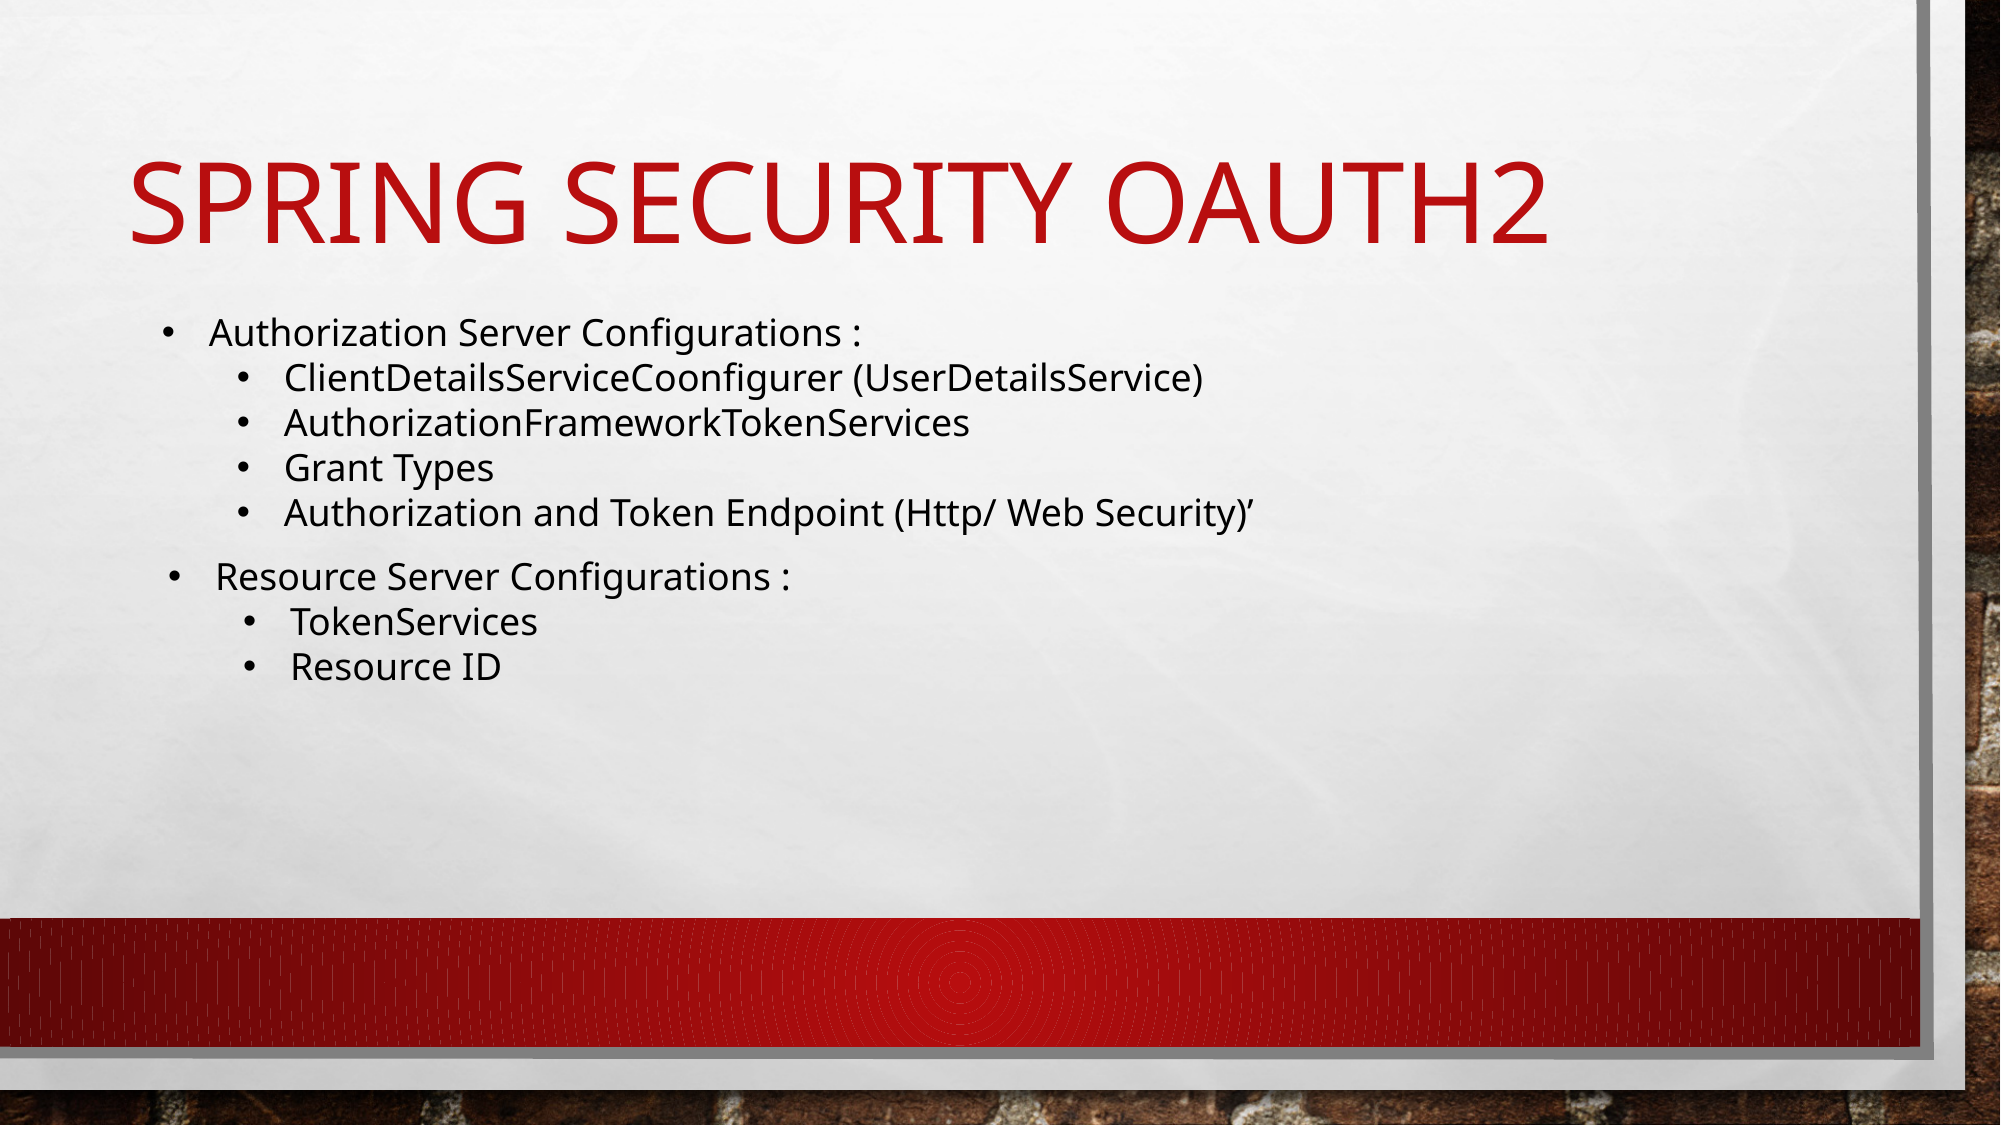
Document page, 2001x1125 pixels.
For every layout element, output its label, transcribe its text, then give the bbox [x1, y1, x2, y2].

text_box Authorization Server Configurations : ClientDetailsServiceCoonfigurer (UserDetailsService) AuthorizationFrameworkTokenServices Grant Types Authorization and Token Endpoint (Http/ Web Security)’ [147, 301, 1430, 542]
title Spring Security OAuth2 [112, 112, 1818, 302]
picture [0, 0, 2000, 1125]
text_box Resource Server Configurations : TokenServices Resource ID [153, 545, 1436, 741]
